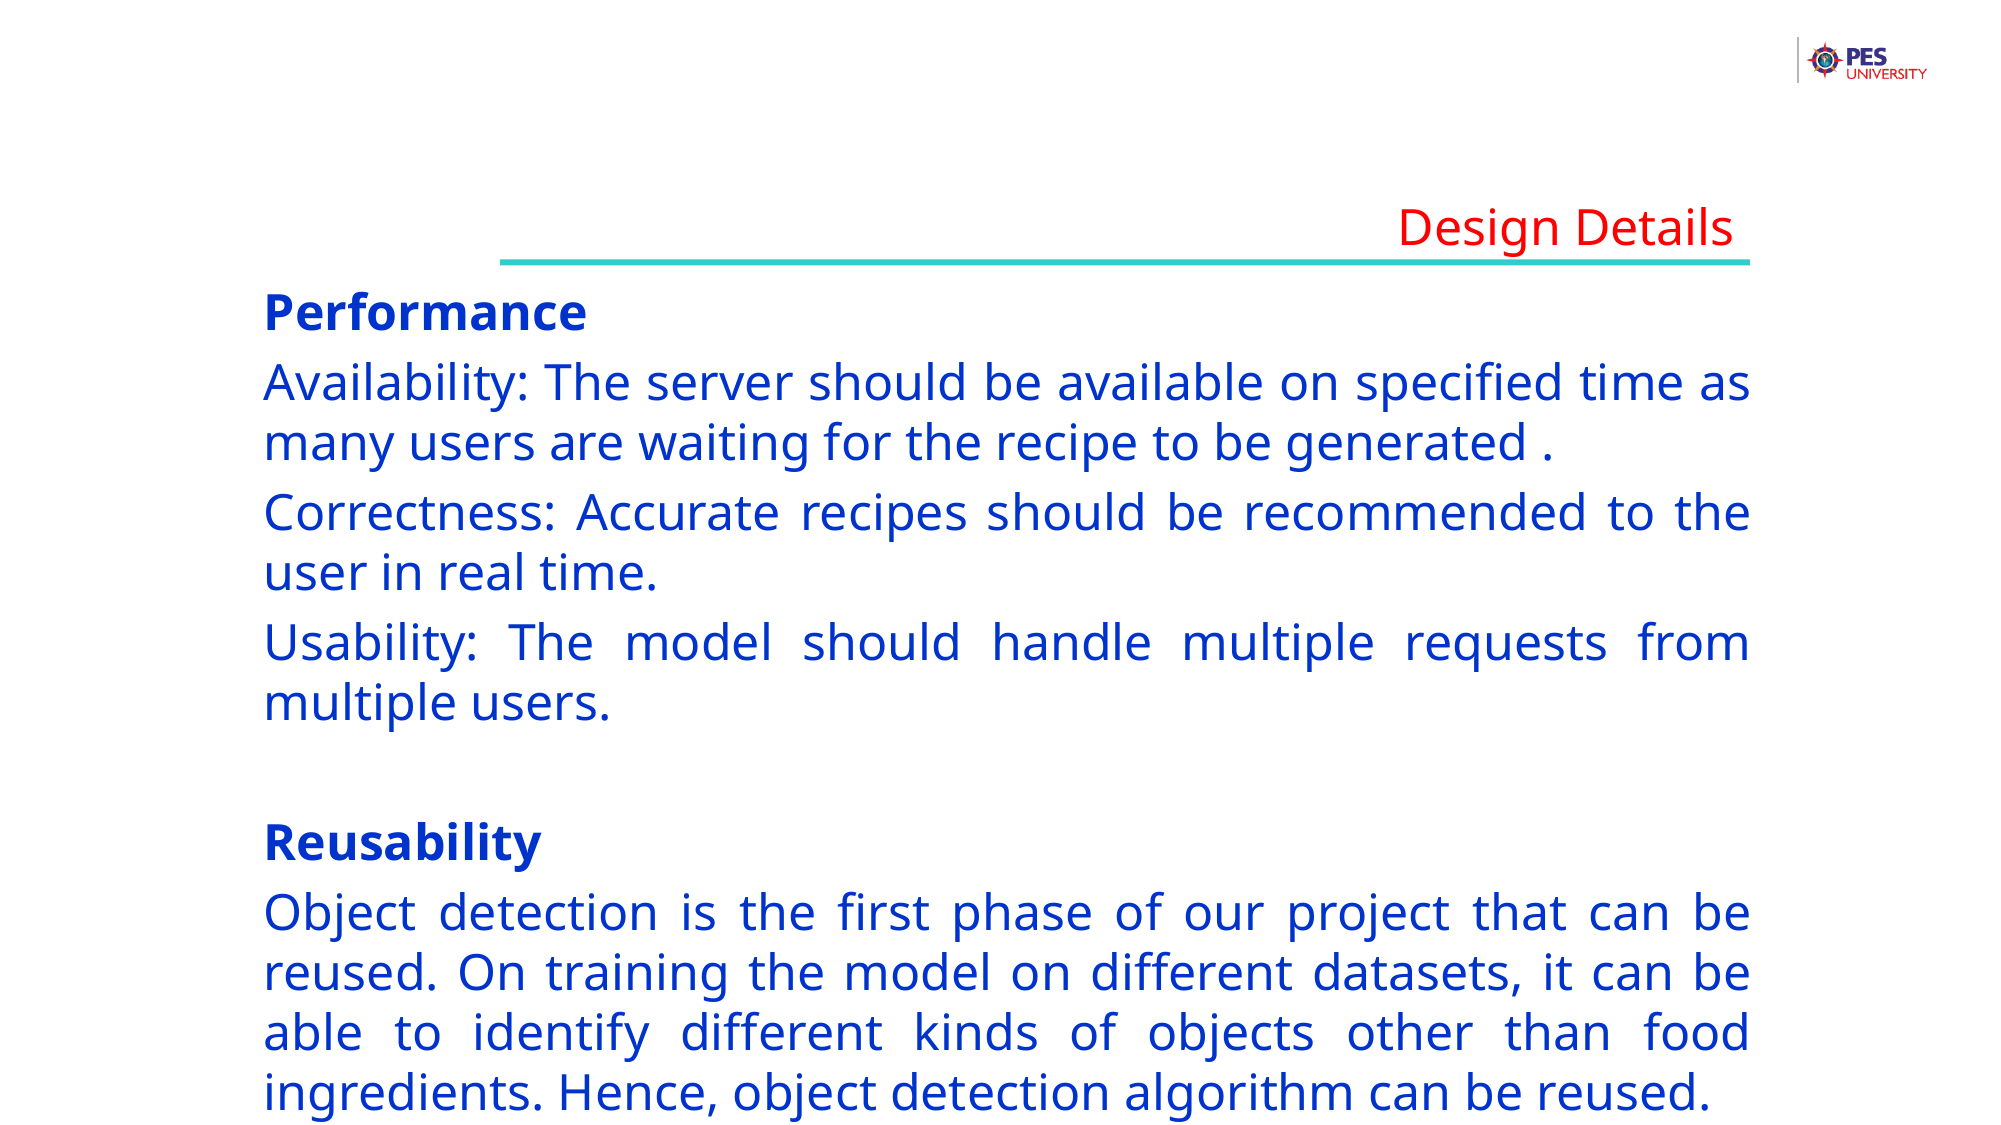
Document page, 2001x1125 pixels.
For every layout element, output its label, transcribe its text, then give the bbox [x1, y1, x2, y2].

text_box Performance Availability: The server should be available on specified time as many users are waiting for the recipe to be generated . Correctness: Accurate recipes should be recommended to the user in real time. Usability: The model should handle multiple requests from multiple users. Reusability Object detection is the first phase of our project that can be reused. On training the model on different datasets, it can be able to identify different kinds of objects other than food ingredients. Hence, object detection algorithm can be reused. [174, 265, 1768, 1125]
text_box Design Details [474, 187, 1750, 264]
picture [1806, 41, 1927, 79]
